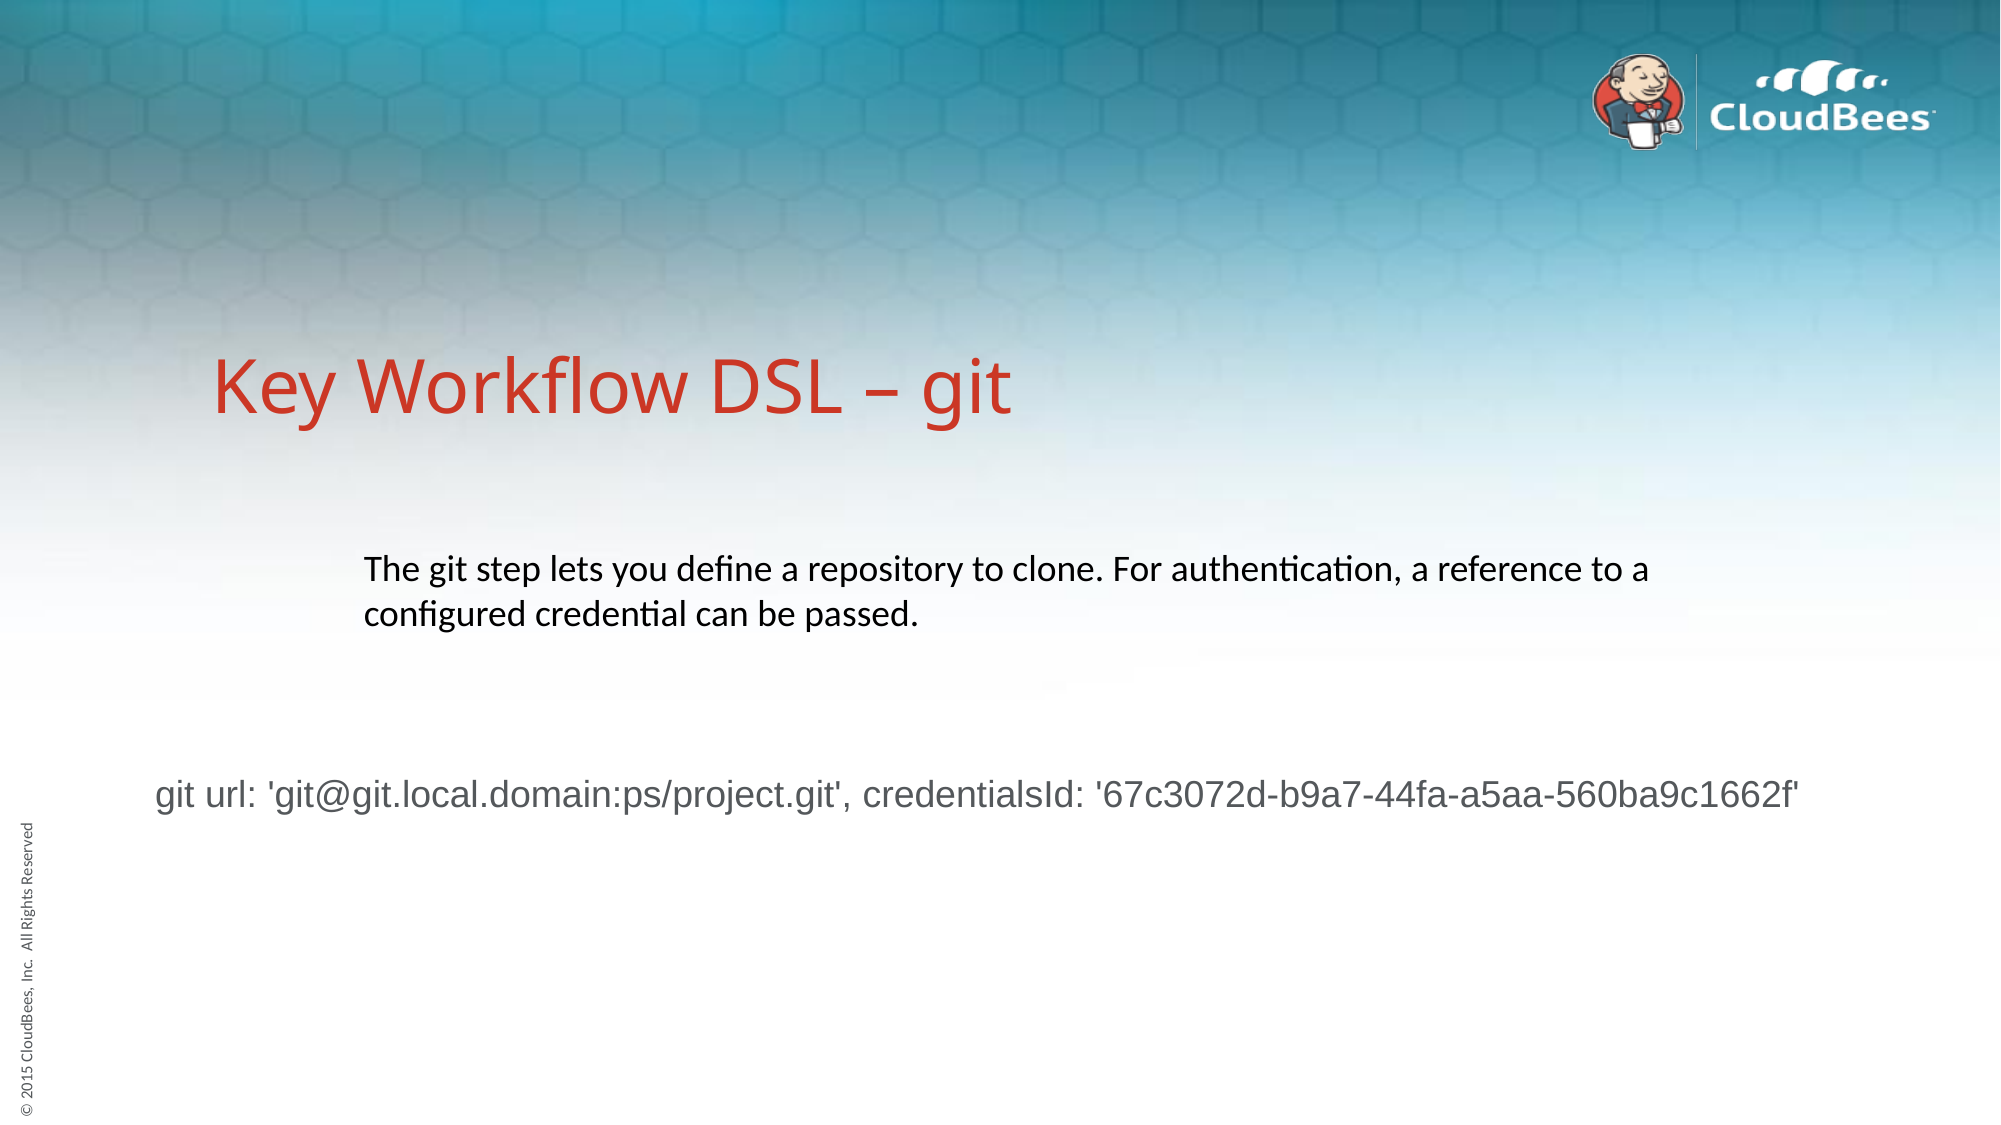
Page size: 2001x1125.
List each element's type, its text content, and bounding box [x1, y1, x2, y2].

text_box The git step lets you define a repository to clone. For authentication, a reference to a configured credential can be passed. [356, 536, 1763, 641]
picture [0, 0, 2001, 1125]
text_box git url: 'git@git.local.domain:ps/project.git', credentialsId: '67c3072d-b9a7-44fa-a5aa-560ba9c1662f' [147, 762, 1808, 822]
title Key Workflow DSL – git [196, 220, 1235, 445]
